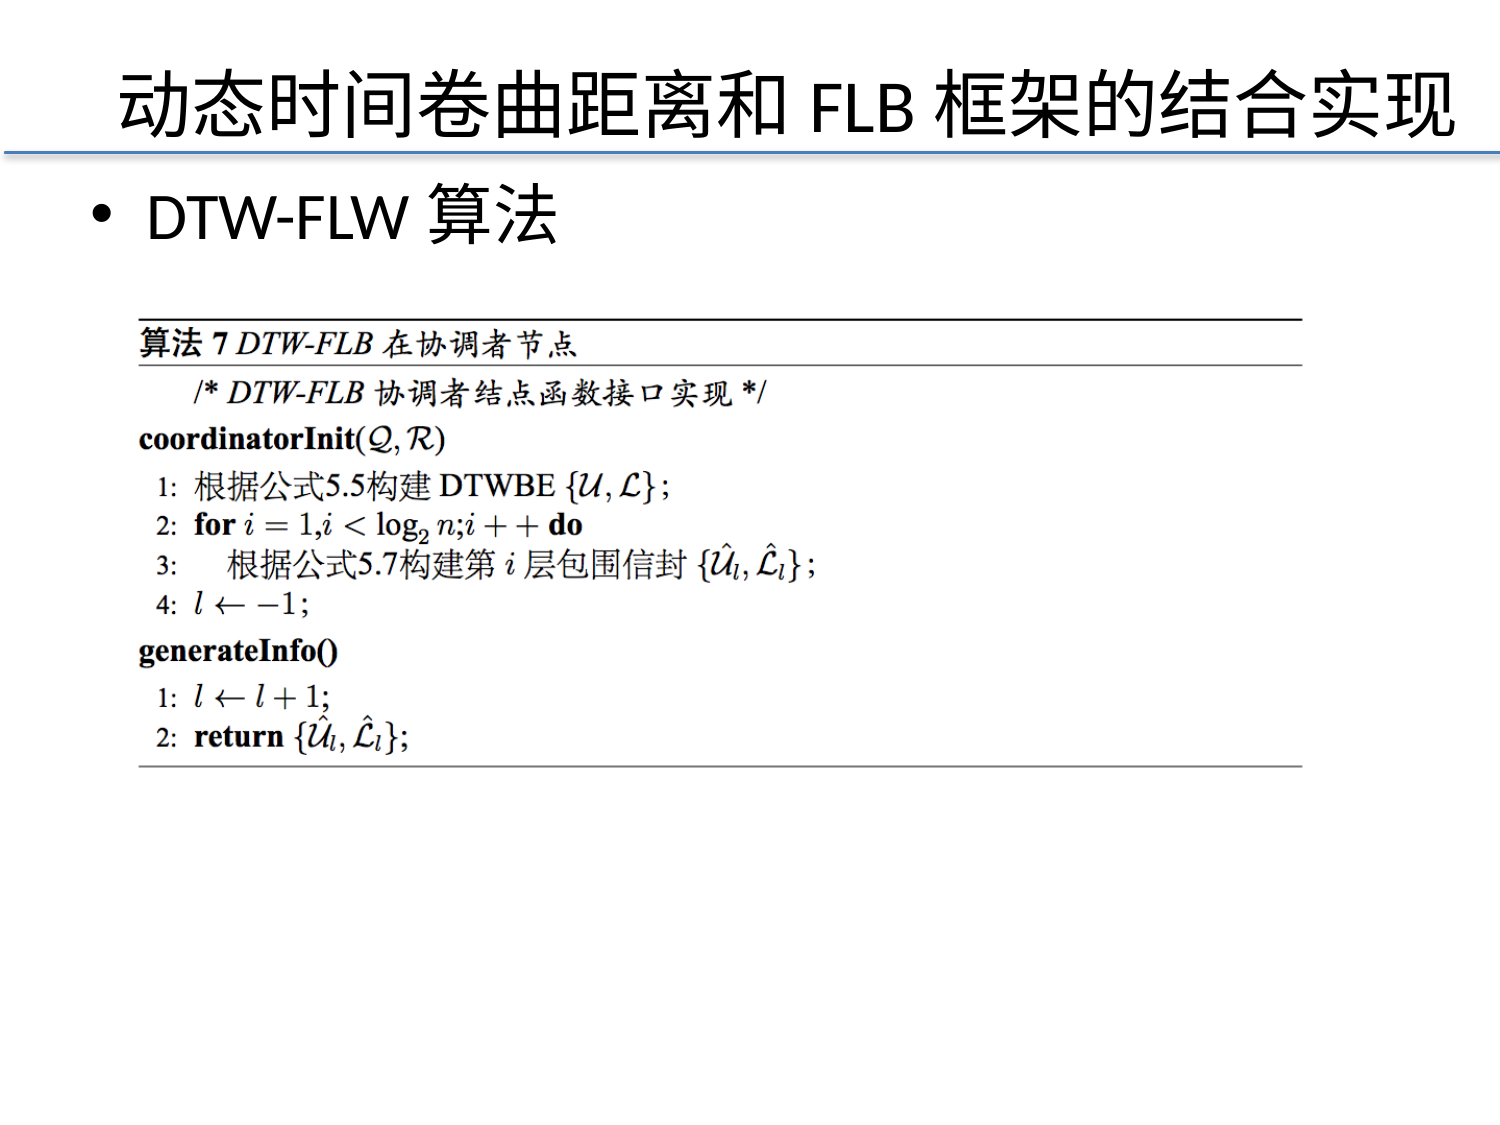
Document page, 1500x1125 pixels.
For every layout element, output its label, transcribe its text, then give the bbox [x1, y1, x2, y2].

picture [100, 302, 1330, 803]
list DTW-FLW算法 [75, 172, 1425, 1047]
title 动态时间卷曲距离和FLB框架的结合实现 [75, 45, 1500, 161]
